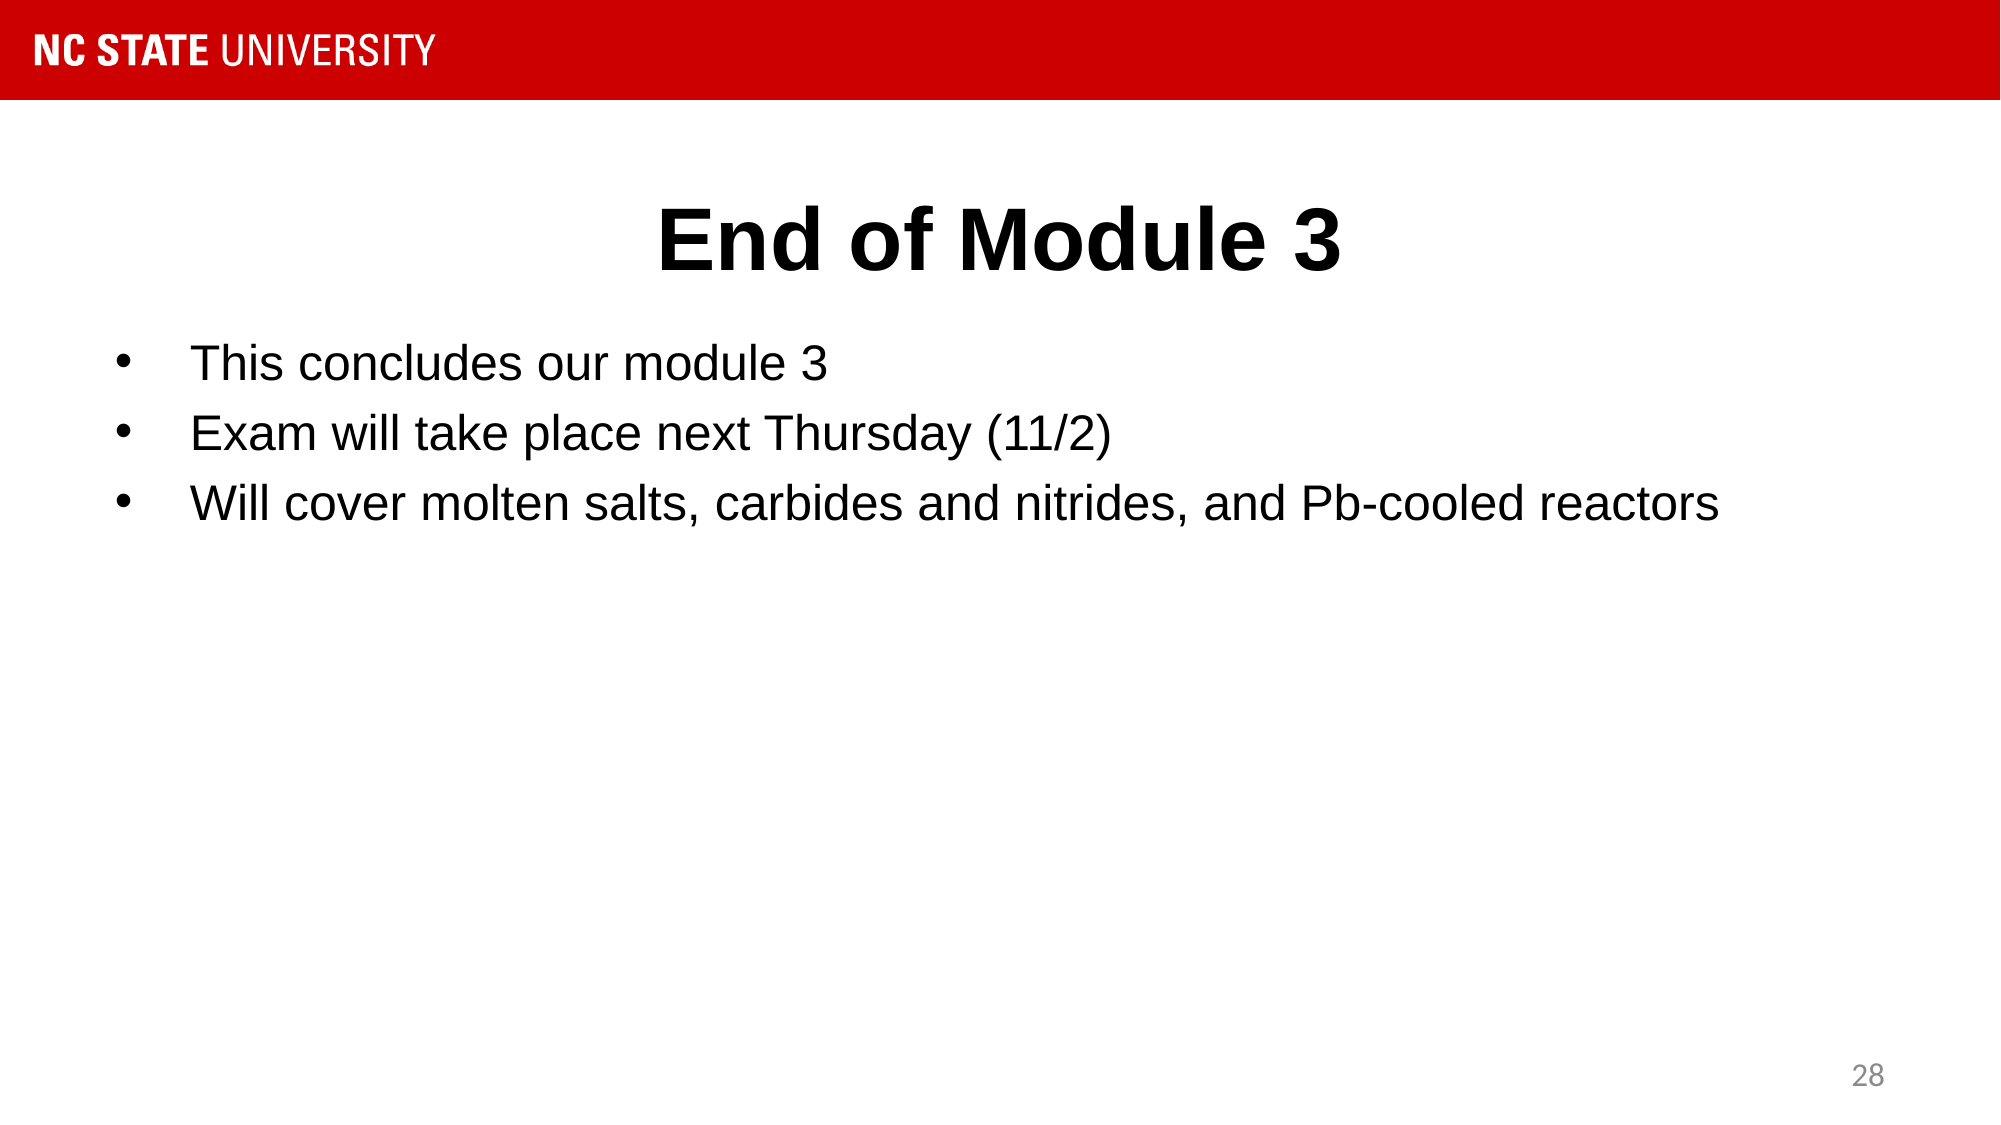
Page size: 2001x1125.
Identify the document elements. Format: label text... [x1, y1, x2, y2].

list This concludes our module 3 Exam will take place next Thursday (11/2) Will cover molten salts, carbides and nitrides, and Pb-cooled reactors [99, 322, 1900, 1005]
picture [0, 0, 2001, 100]
slide_number 28 [1433, 1042, 1900, 1103]
title End of Module 3 [99, 147, 1900, 322]
